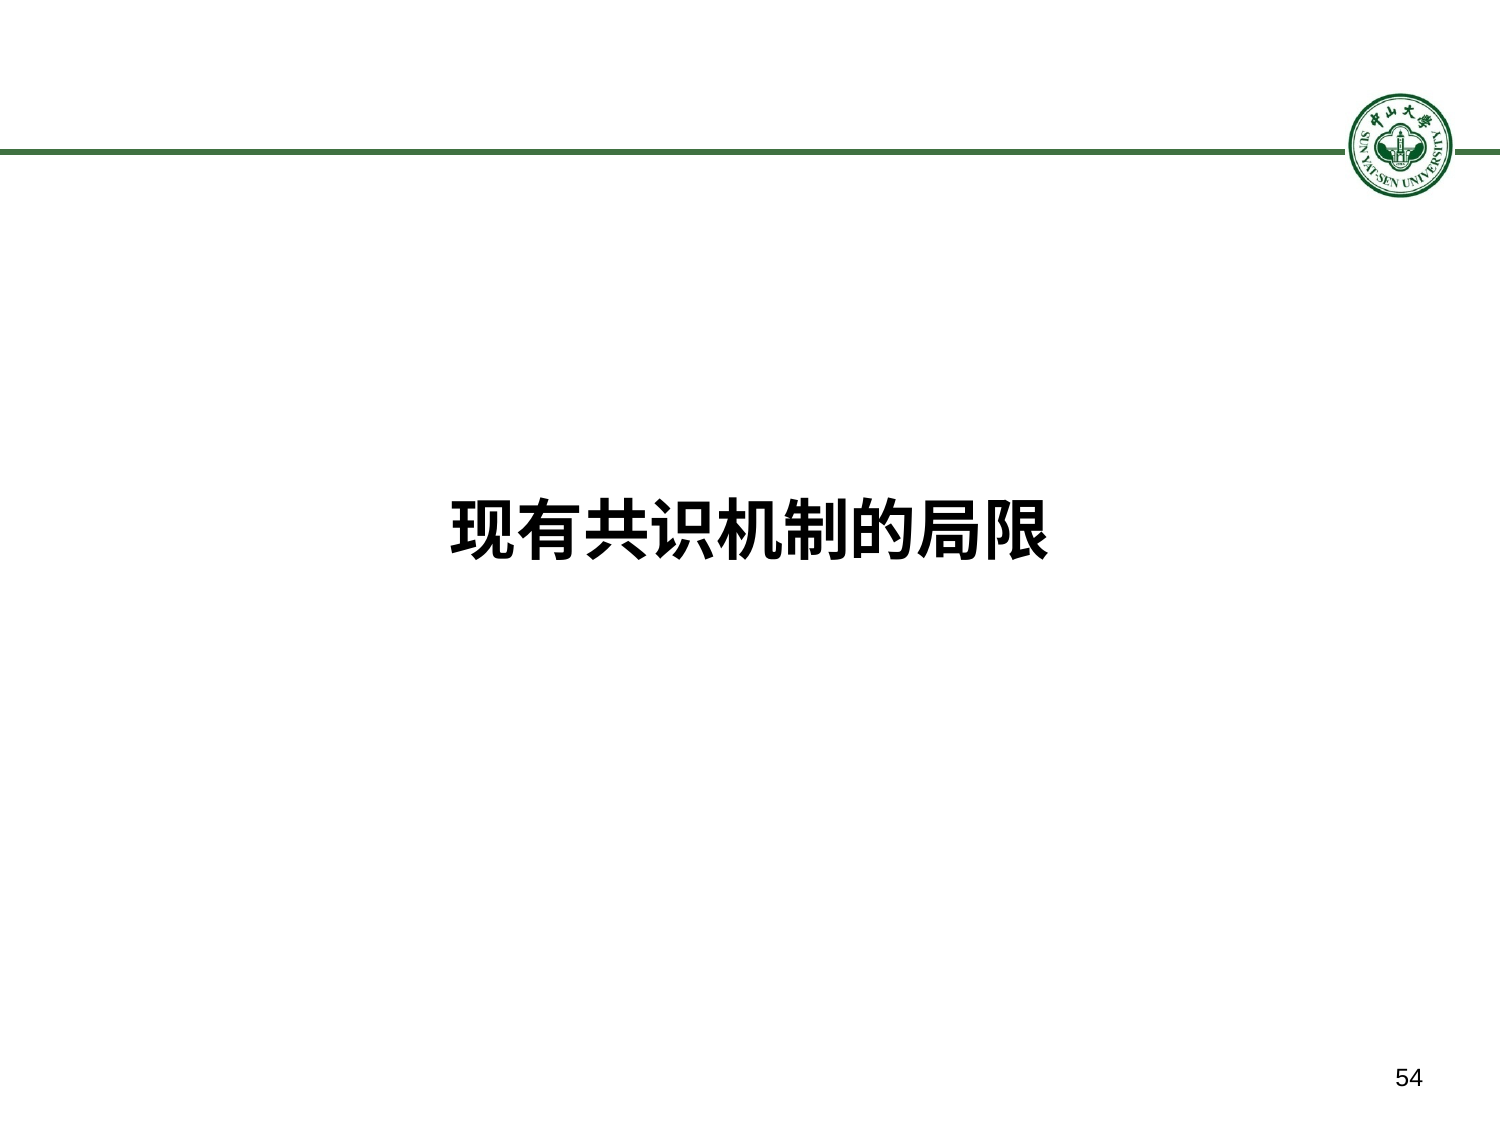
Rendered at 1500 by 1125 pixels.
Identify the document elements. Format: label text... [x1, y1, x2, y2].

picture [1345, 90, 1455, 200]
list 现有共识机制的局限 [108, 480, 1392, 667]
